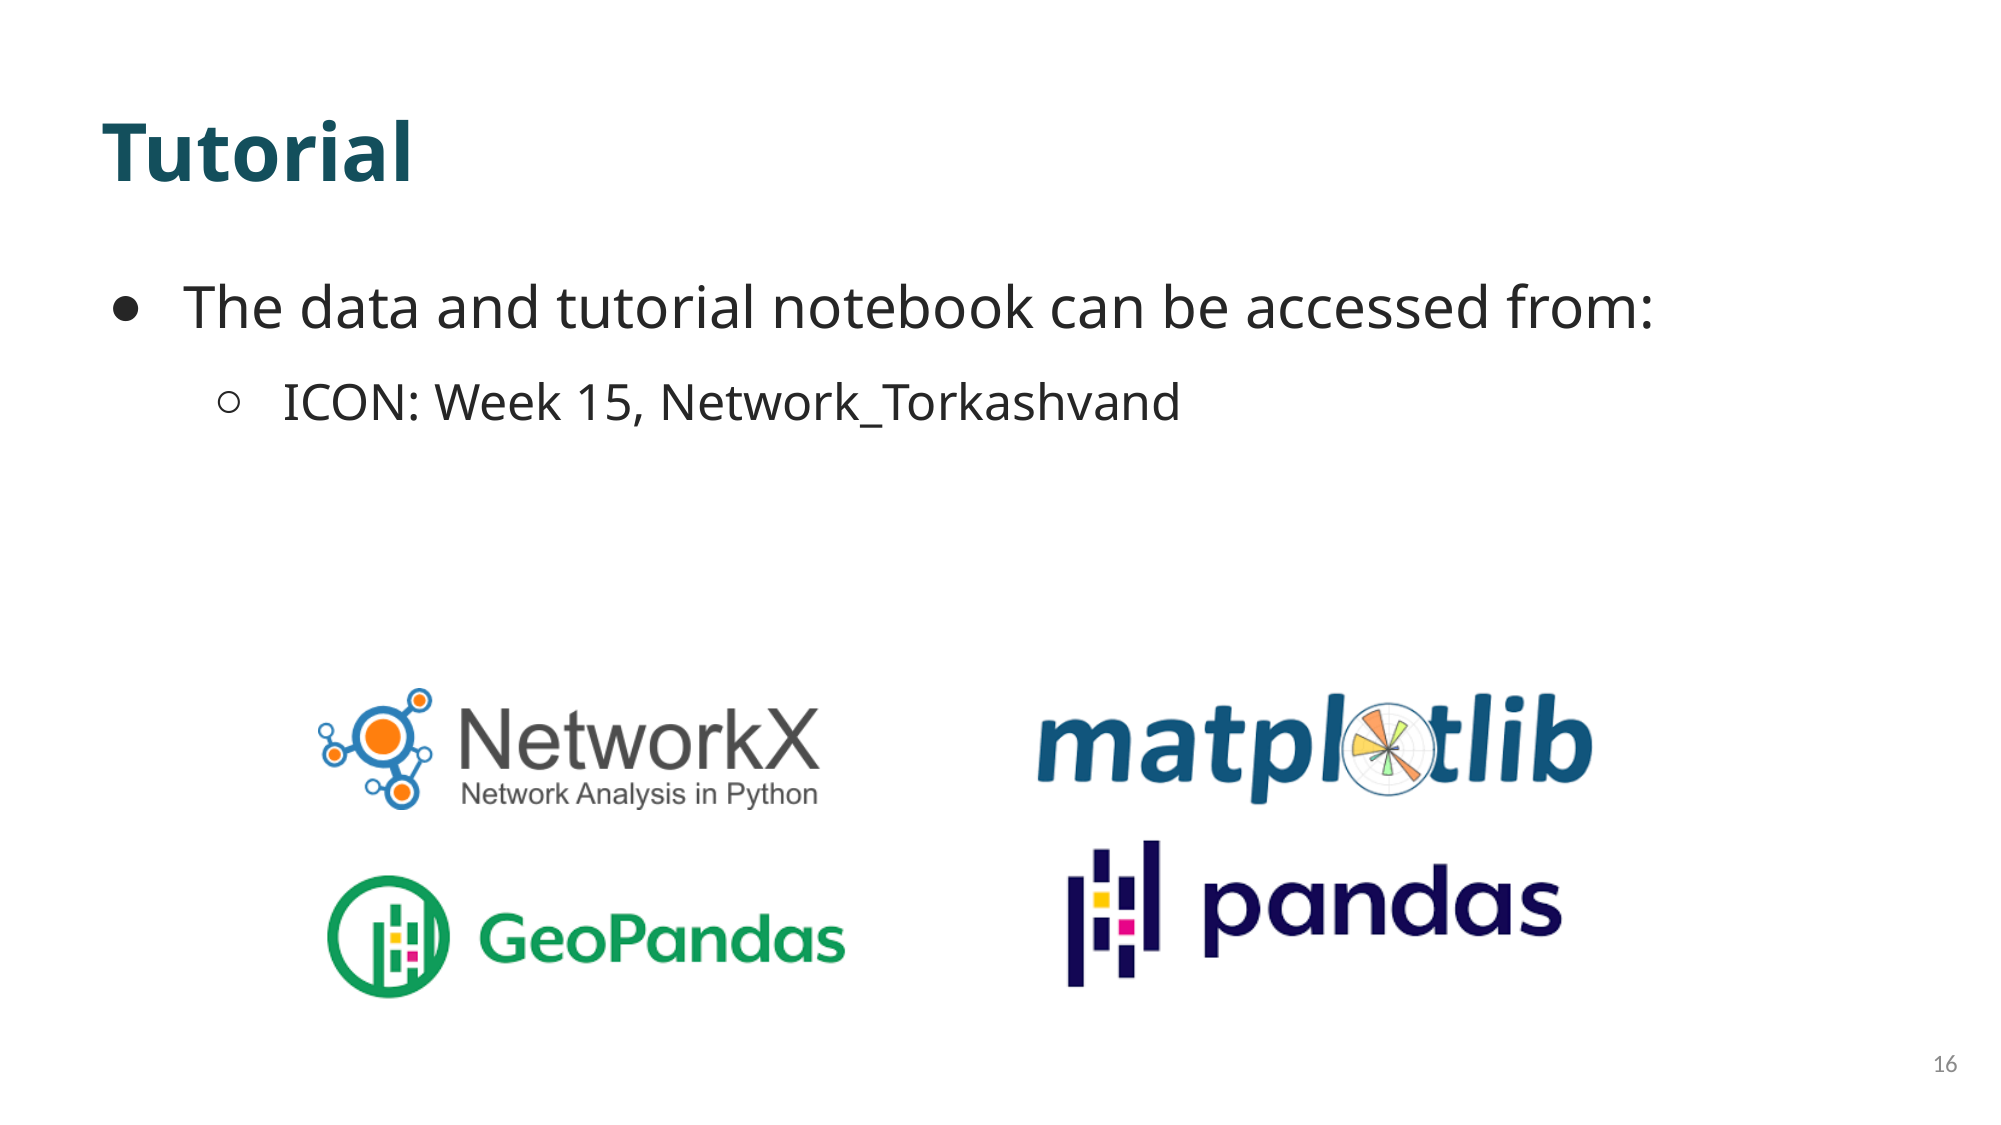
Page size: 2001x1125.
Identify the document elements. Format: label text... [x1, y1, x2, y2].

picture [1009, 688, 1621, 1024]
slide_number 16 [1853, 1019, 1974, 1106]
list The data and tutorial notebook can be accessed from: ICON: Week 15, Network_Torkashvand [68, 220, 1932, 968]
picture [297, 845, 883, 1028]
title Tutorial [86, 97, 1950, 223]
picture [318, 688, 863, 810]
